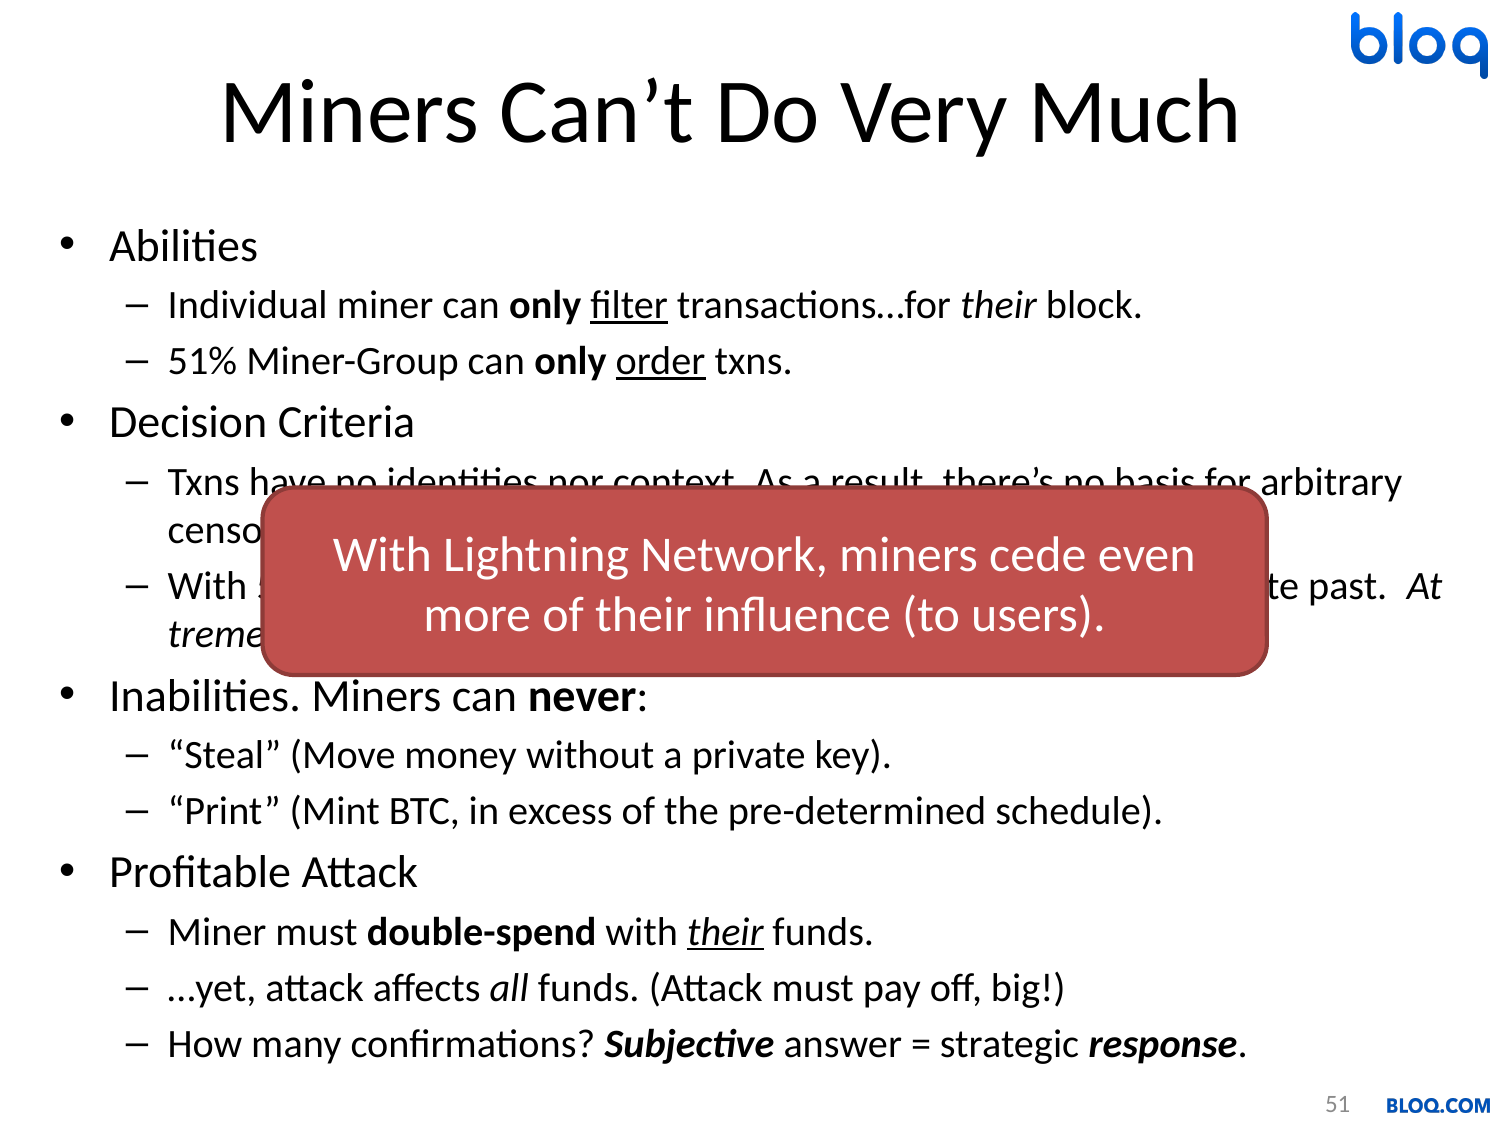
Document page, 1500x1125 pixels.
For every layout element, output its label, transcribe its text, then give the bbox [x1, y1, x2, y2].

slide_number 51 [1015, 1075, 1366, 1125]
text_box With Lightning Network, miners cede even more of their influence (to users). [260, 485, 1269, 678]
picture [1387, 1098, 1490, 1113]
title Miners Can’t Do Very Much [56, 12, 1407, 200]
picture [1407, 12, 1488, 79]
text_box Abilities Individual miner can only filter transactions…for their block. 51% Miner-Group can only order txns. Decision Criteria Txns have no identities nor context. As a result, there’s no basis for arbitrary censorship (only for economic rationing). This is ideal! With 51%, miners can (try to) reorder / re-filter txns in the immediate past. At tremendous cost / risk. Inabilities. Miners can never: “Steal” (Move money without a private key). “Print” (Mint BTC, in excess of the pre-determined schedule). Profitable Attack Miner must double-spend with their funds. …yet, attack affects all funds. (Attack must pay off, big!) How many confirmations? Subjective answer = strategic response. [44, 207, 1463, 1075]
